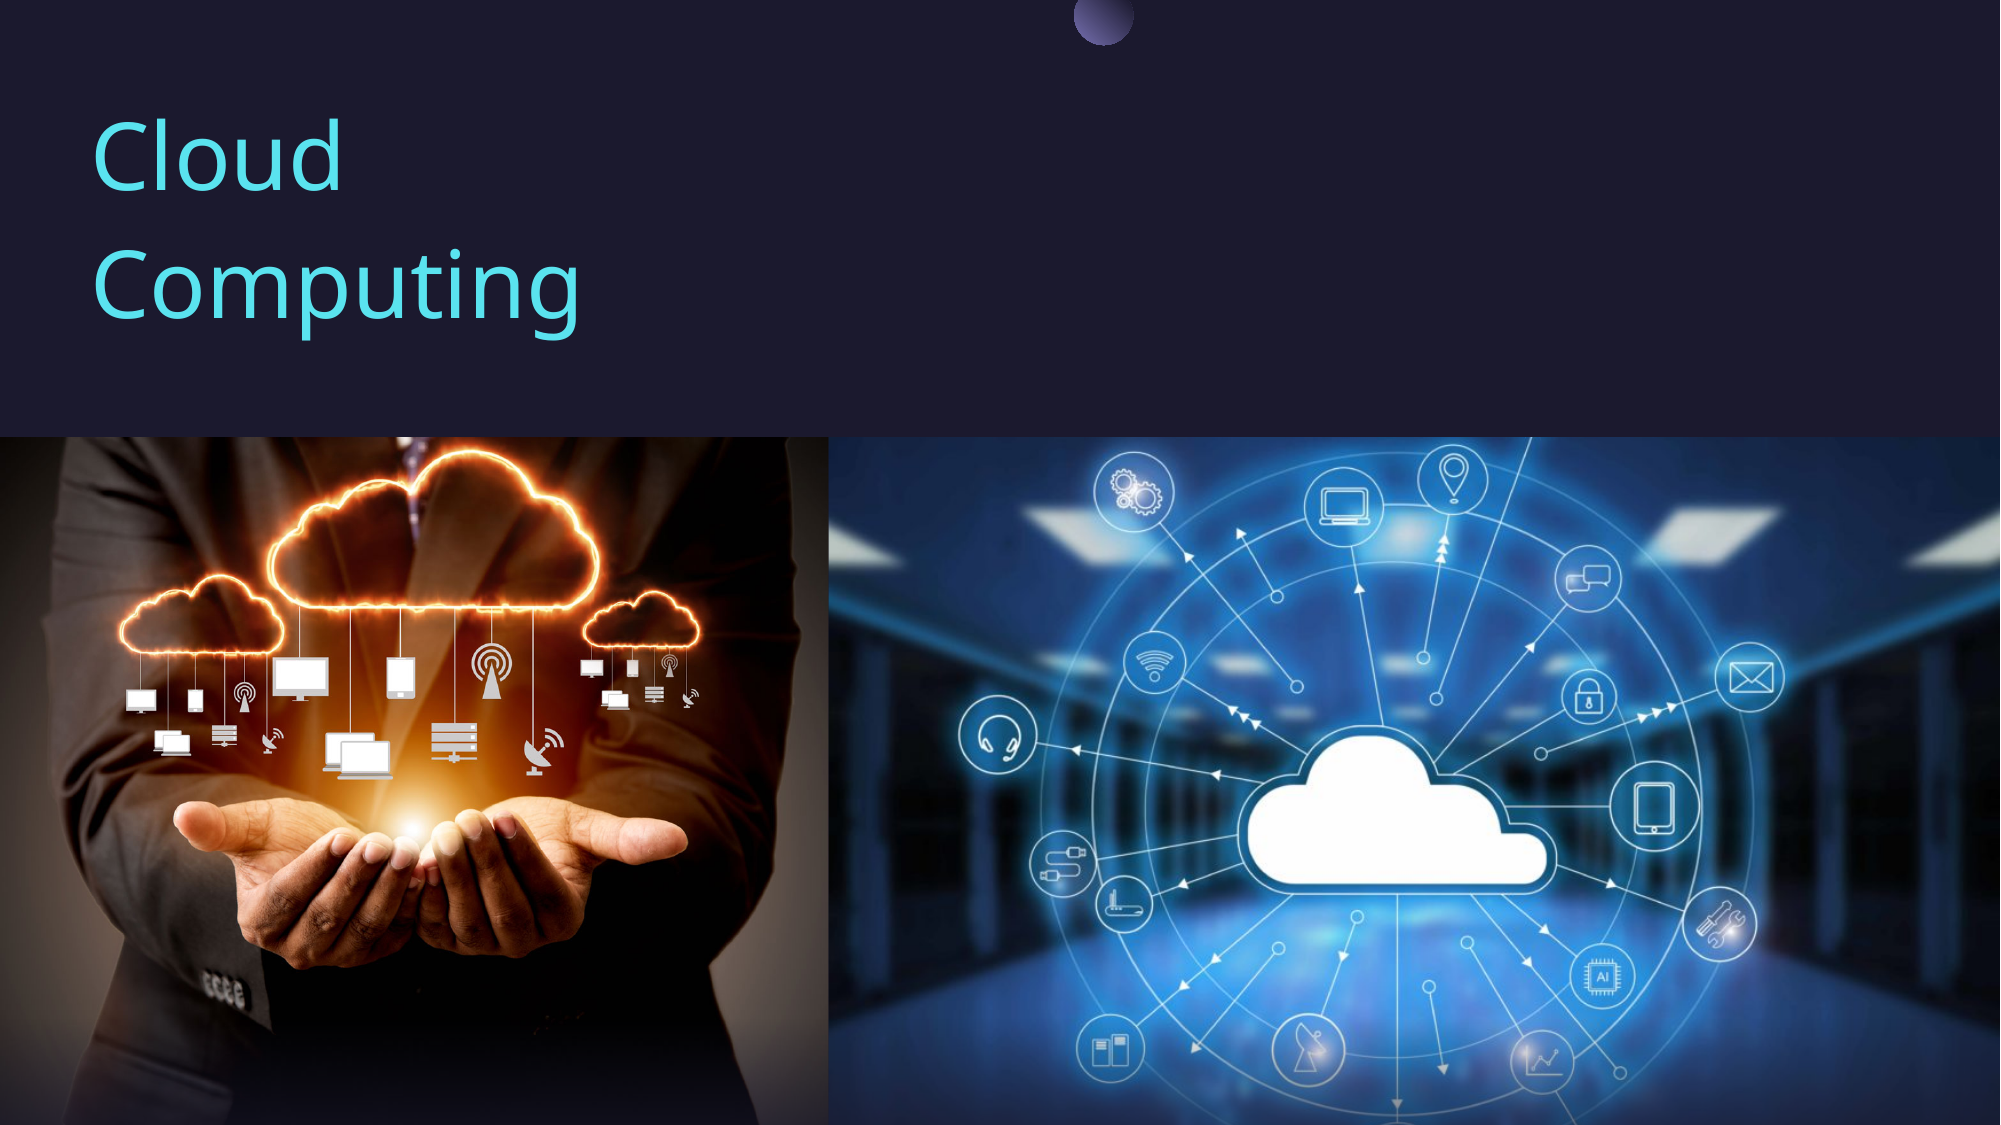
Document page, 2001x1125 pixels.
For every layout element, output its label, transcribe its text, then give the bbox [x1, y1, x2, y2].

text_box [1073, 0, 1135, 47]
text_box [0, 0, 2000, 437]
picture [0, 437, 2000, 1125]
title Cloud Computing [90, 90, 829, 347]
